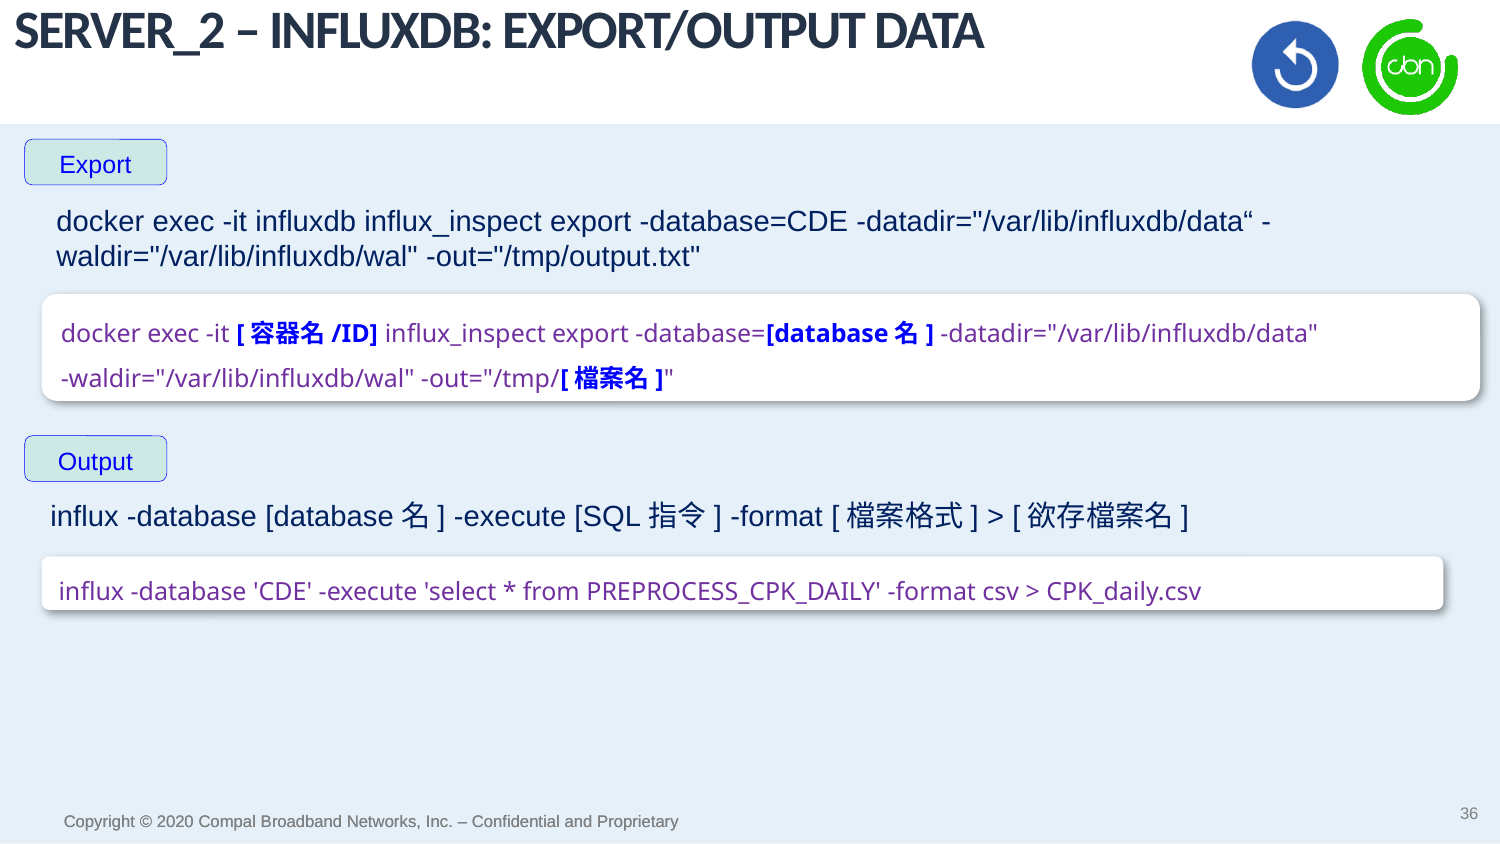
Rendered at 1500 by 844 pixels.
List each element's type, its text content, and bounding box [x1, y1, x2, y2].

picture [1251, 20, 1339, 111]
text_box server_2 – Influxdb: export/output data [0, 0, 1375, 86]
text_box influx -database [database名] -execute [SQL指令] -format [檔案格式] > [欲存檔案名] [35, 489, 1450, 540]
text_box influx -database 'CDE' -execute 'select * from PREPROCESS_CPK_DAILY' -format csv > CPK_daily.csv [39, 554, 1446, 612]
text_box Output [22, 433, 169, 484]
text_box docker exec -it [容器名/ID] influx_inspect export -database=[database名] -datadir="/var/lib/influxdb/data" -waldir="/var/lib/influxdb/wal" -out="/tmp/[檔案名]" [39, 291, 1483, 403]
text_box Export [22, 137, 169, 187]
picture [1362, 19, 1458, 115]
text_box docker exec -it influxdb influx_inspect export -database=CDE -datadir="/var/lib/influxdb/data“ -waldir="/var/lib/influxdb/wal" -out="/tmp/output.txt" [41, 194, 1297, 280]
slide_number 36 [1418, 795, 1494, 831]
